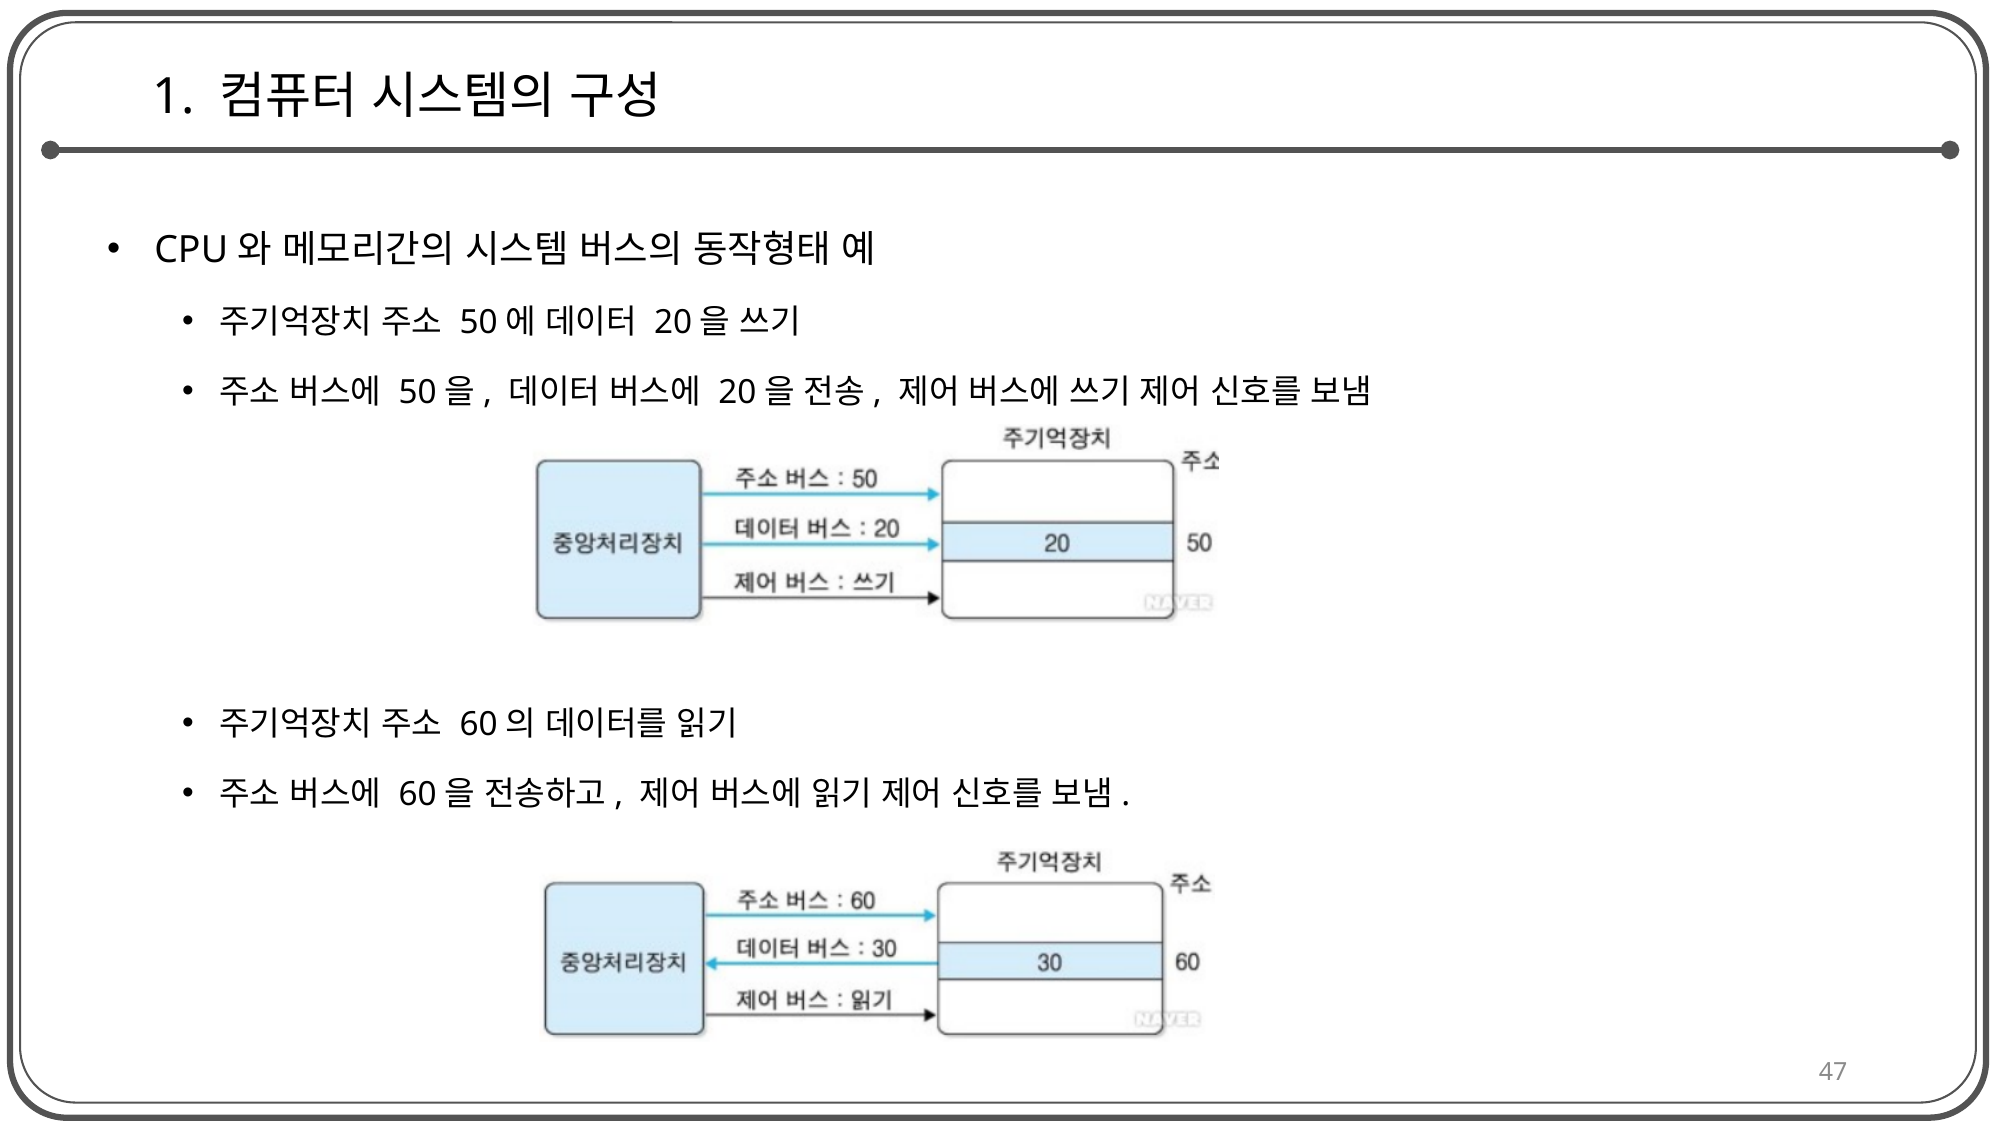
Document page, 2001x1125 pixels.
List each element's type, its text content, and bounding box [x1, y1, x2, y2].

picture [522, 424, 1219, 630]
list CPU와 메모리간의 시스템 버스의 동작형태 예 주기억장치 주소 50에 데이터 20을 쓰기 주소 버스에 50을, 데이터 버스에 20을 전송, 제어 버스에 쓰기 제어 신호를 보냄 주기억장치 주소 60의 데이터를 읽기 주소 버스에 60을 전송하고, 제어 버스에 읽기 제어 신호를 보냄. [92, 194, 1910, 1047]
title 1. 컴퓨터 시스템의 구성 [137, 45, 1863, 150]
picture [537, 842, 1215, 1047]
slide_number 47 [1412, 1042, 1863, 1103]
